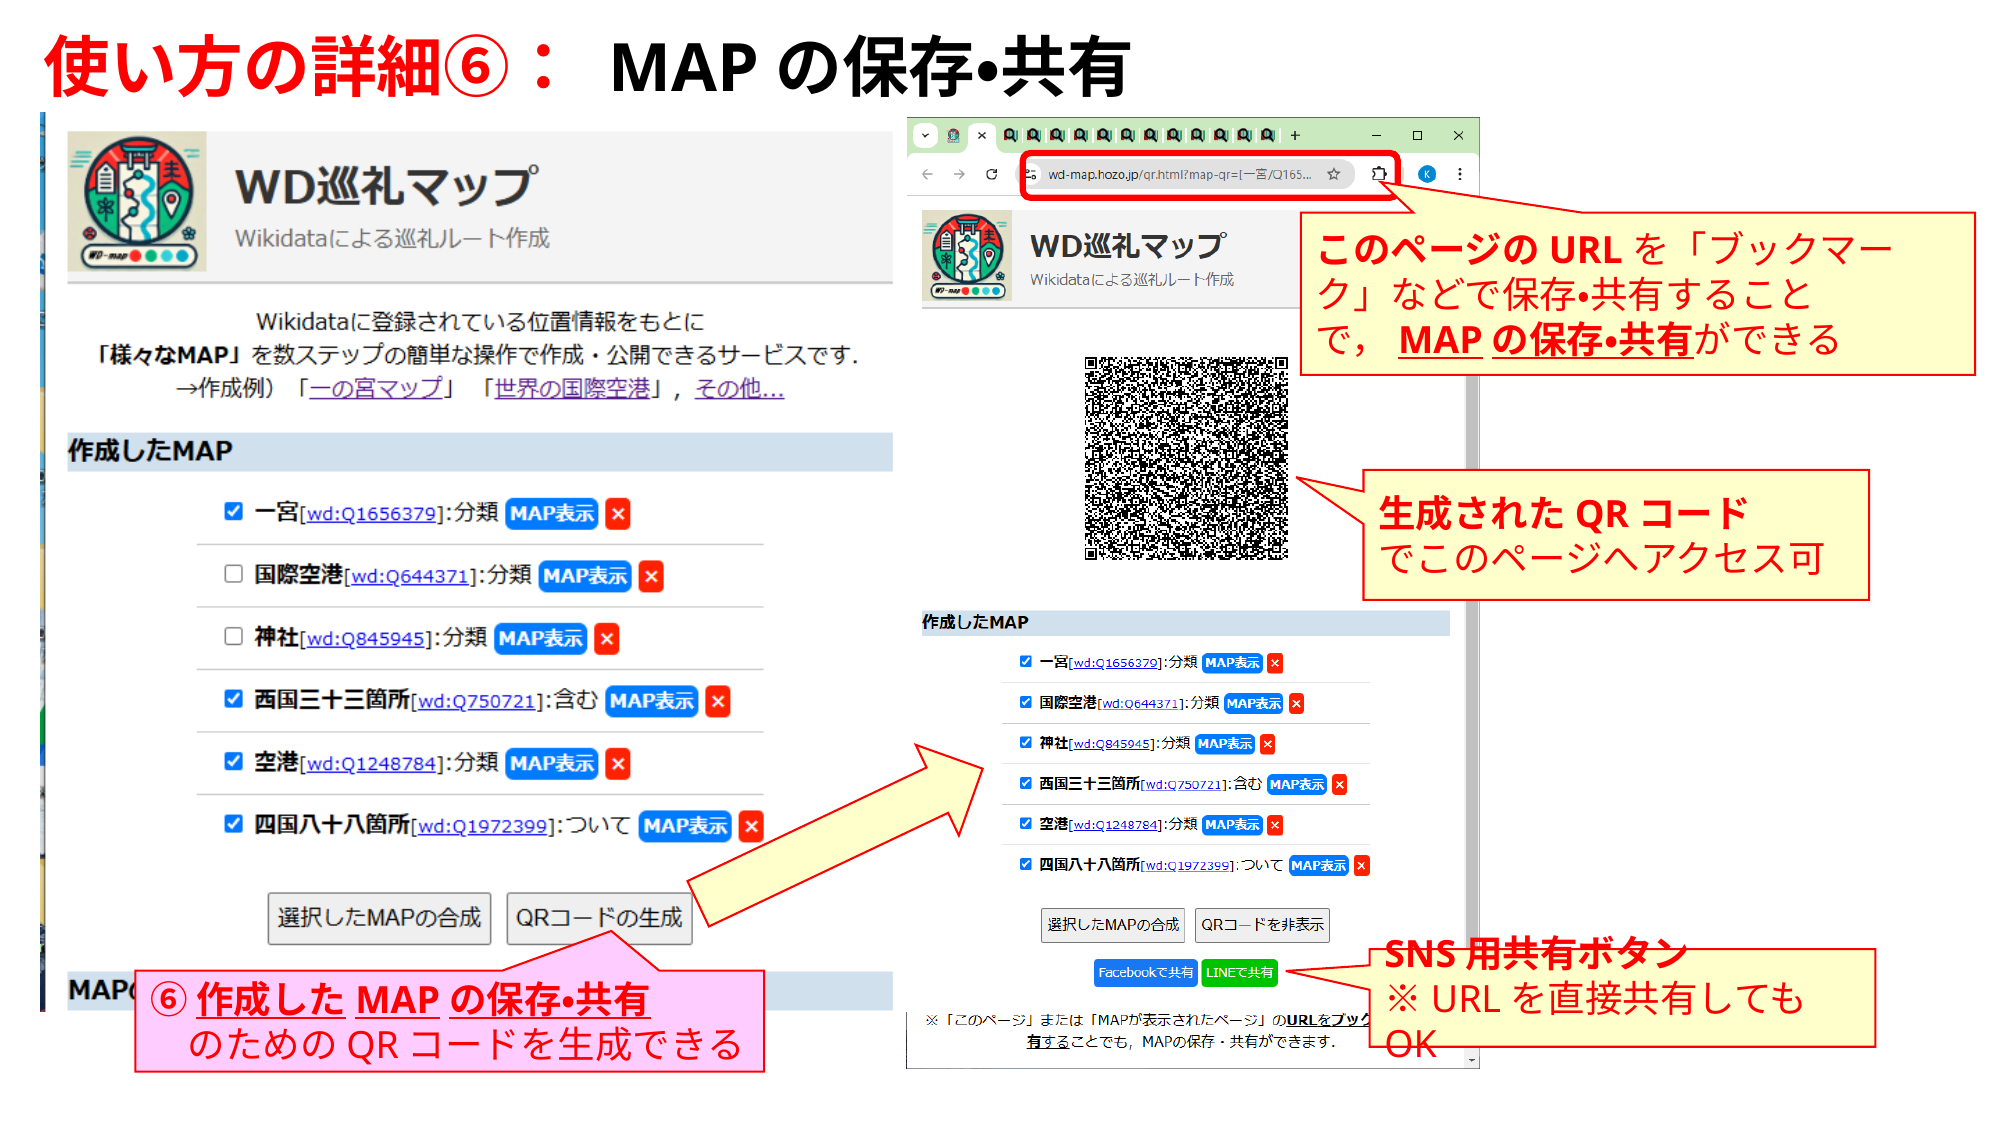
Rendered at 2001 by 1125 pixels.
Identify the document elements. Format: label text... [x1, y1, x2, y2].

text_box ⑥作成したMAPの保存・共有 のためのQRコードを生成できる [134, 1013, 766, 1073]
picture [40, 112, 1481, 1069]
text_box 生成されたQRコード でこのページへアクセス可 [1481, 468, 1871, 601]
text_box このページのURLを「ブックマーク」などで保存・共有することで，MAPの保存・共有ができる [1481, 196, 1977, 376]
text_box SNS用共有ボタン ※URLを直接共有してもOK [1481, 948, 1877, 1048]
title 使い方の詳細⑥： MAPの保存・共有 [28, 21, 1186, 118]
